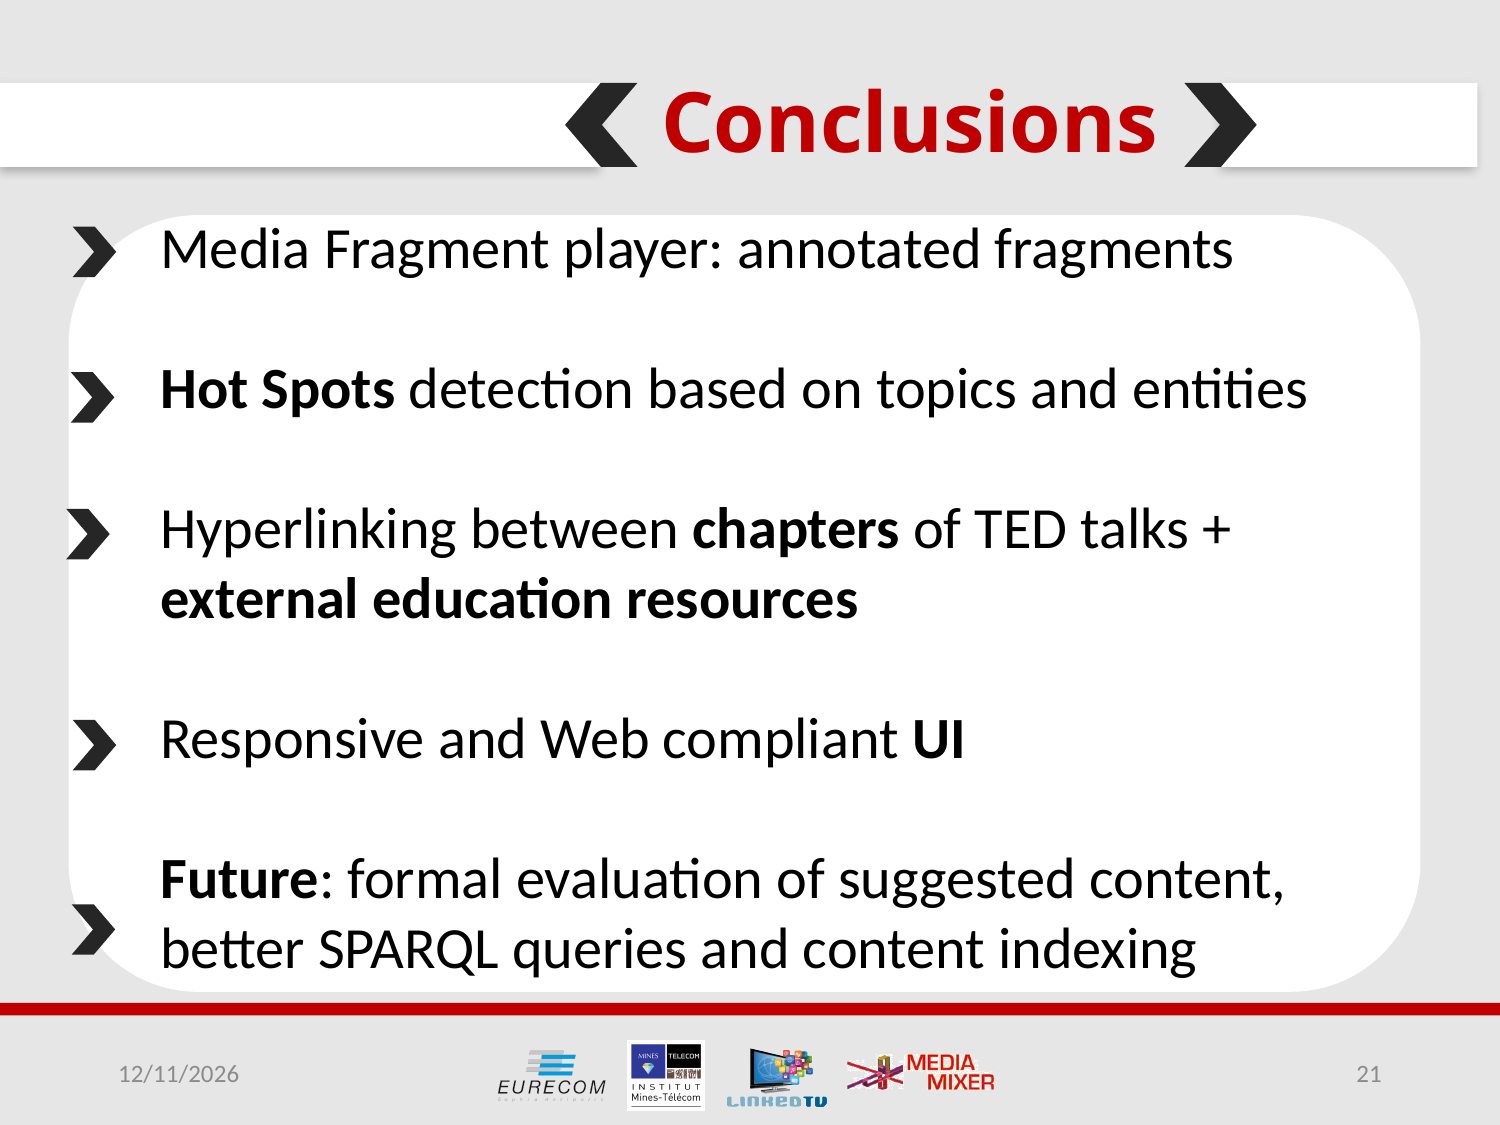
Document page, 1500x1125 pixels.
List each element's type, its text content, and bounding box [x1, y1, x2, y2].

text_box [70, 718, 118, 772]
text_box [70, 225, 118, 279]
picture [497, 1049, 606, 1103]
text_box Media Fragment player: annotated fragments Hot Spots detection based on topics and entities Hyperlinking between chapters of TED talks + external education resources Responsive and Web compliant UI Future: formal evaluation of suggested content, better SPARQL queries and content indexing [145, 202, 1426, 988]
picture [847, 1054, 994, 1090]
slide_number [103, 1042, 441, 1103]
text_box [0, 82, 599, 168]
text_box Conclusions [623, 61, 1196, 177]
text_box [1223, 82, 1478, 168]
text_box [1196, 81, 1259, 168]
picture [627, 1040, 705, 1111]
text_box [63, 507, 112, 561]
picture [727, 1025, 827, 1107]
text_box [67, 225, 145, 982]
text_box [69, 903, 117, 956]
text_box [0, 1002, 1500, 1016]
text_box [563, 81, 623, 168]
text_box [68, 371, 116, 424]
text_box [162, 988, 1327, 993]
slide_number 21 [1059, 1042, 1397, 1103]
